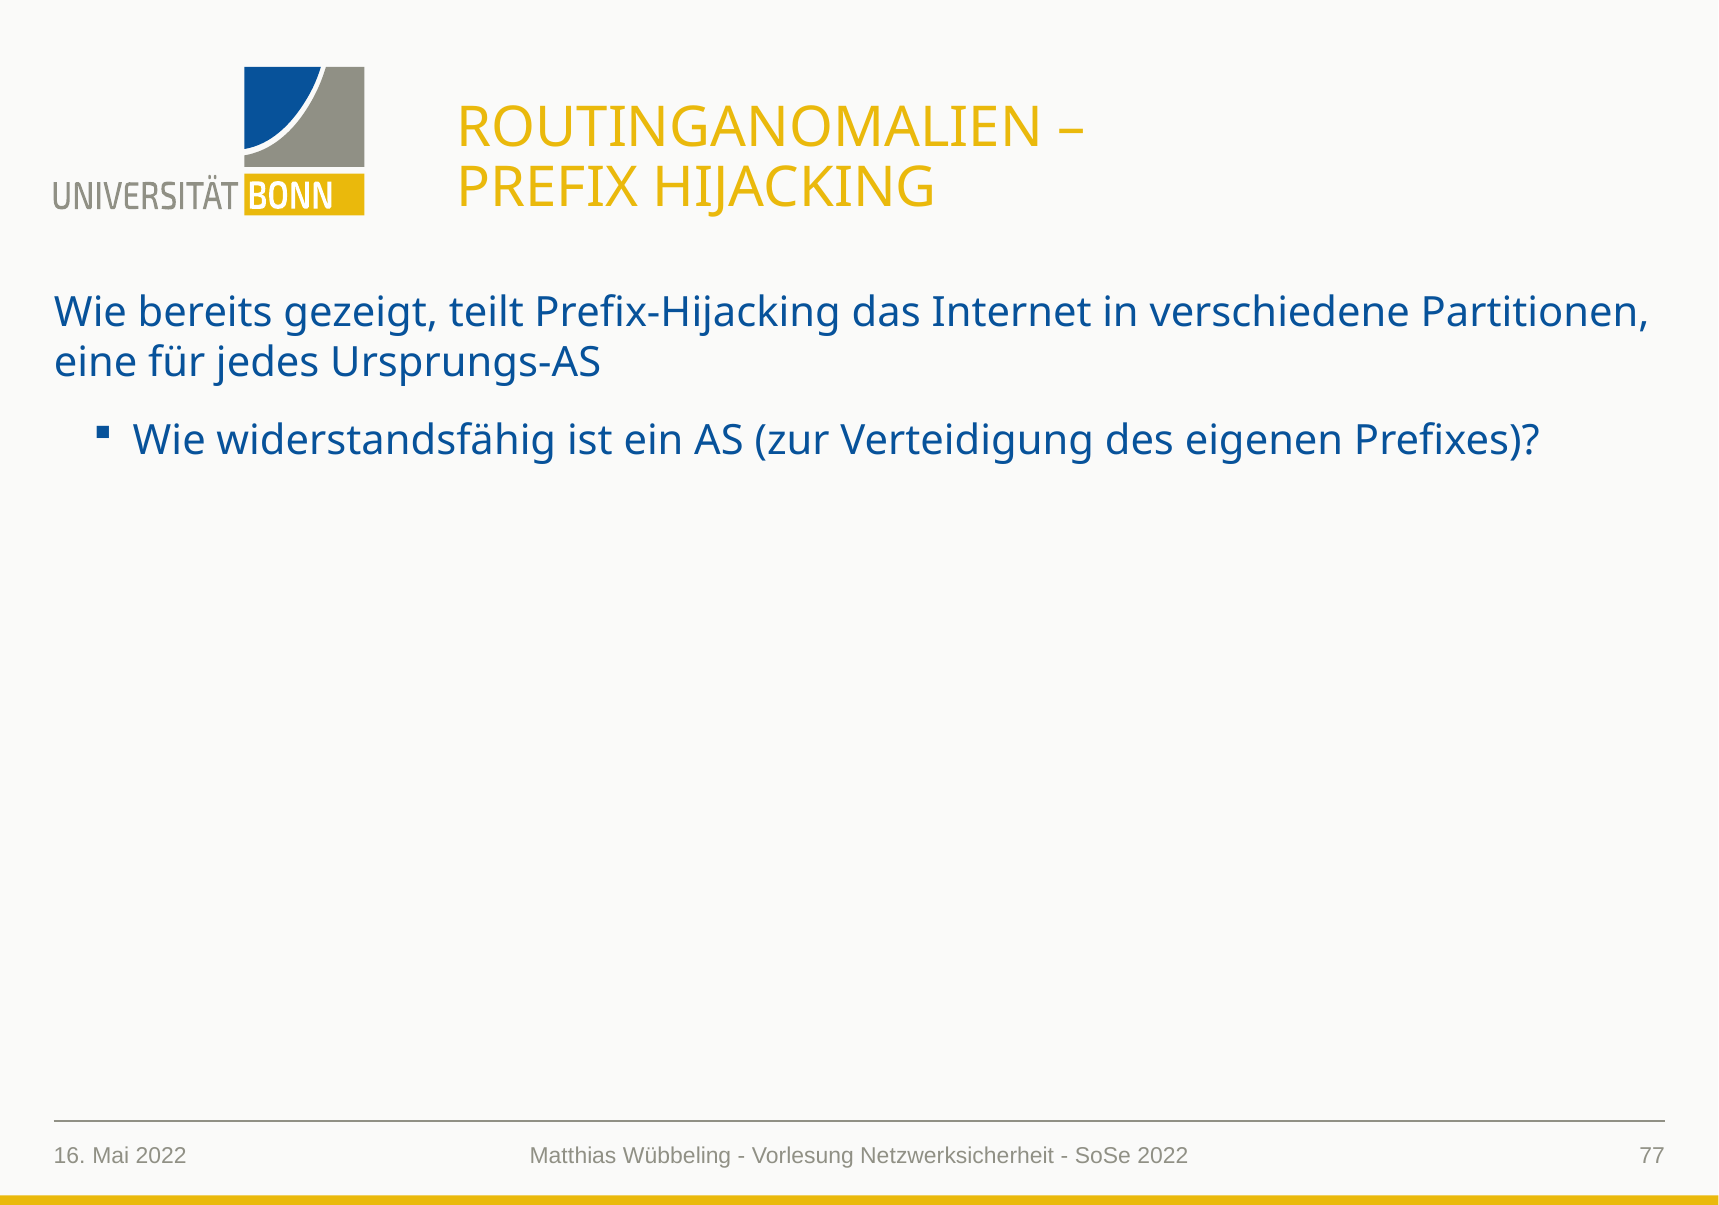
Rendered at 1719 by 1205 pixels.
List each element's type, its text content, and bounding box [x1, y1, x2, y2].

list Wie bereits gezeigt, teilt Prefix-Hijacking das Internet in verschiedene Partitionen, eine für jedes Ursprungs-AS Wie widerstandsfähig ist ein AS (zur Verteidigung des eigenen Prefixes)? [53, 284, 1665, 1055]
slide_number 77 [1557, 1121, 1665, 1189]
footer Matthias Wübbeling - Vorlesung Netzwerksicherheit - SoSe 2022 [389, 1121, 1329, 1189]
title RoutingAnomalien – Prefix Hijacking [456, 67, 1665, 218]
slide_number 16. Mai 2022 [53, 1121, 215, 1189]
